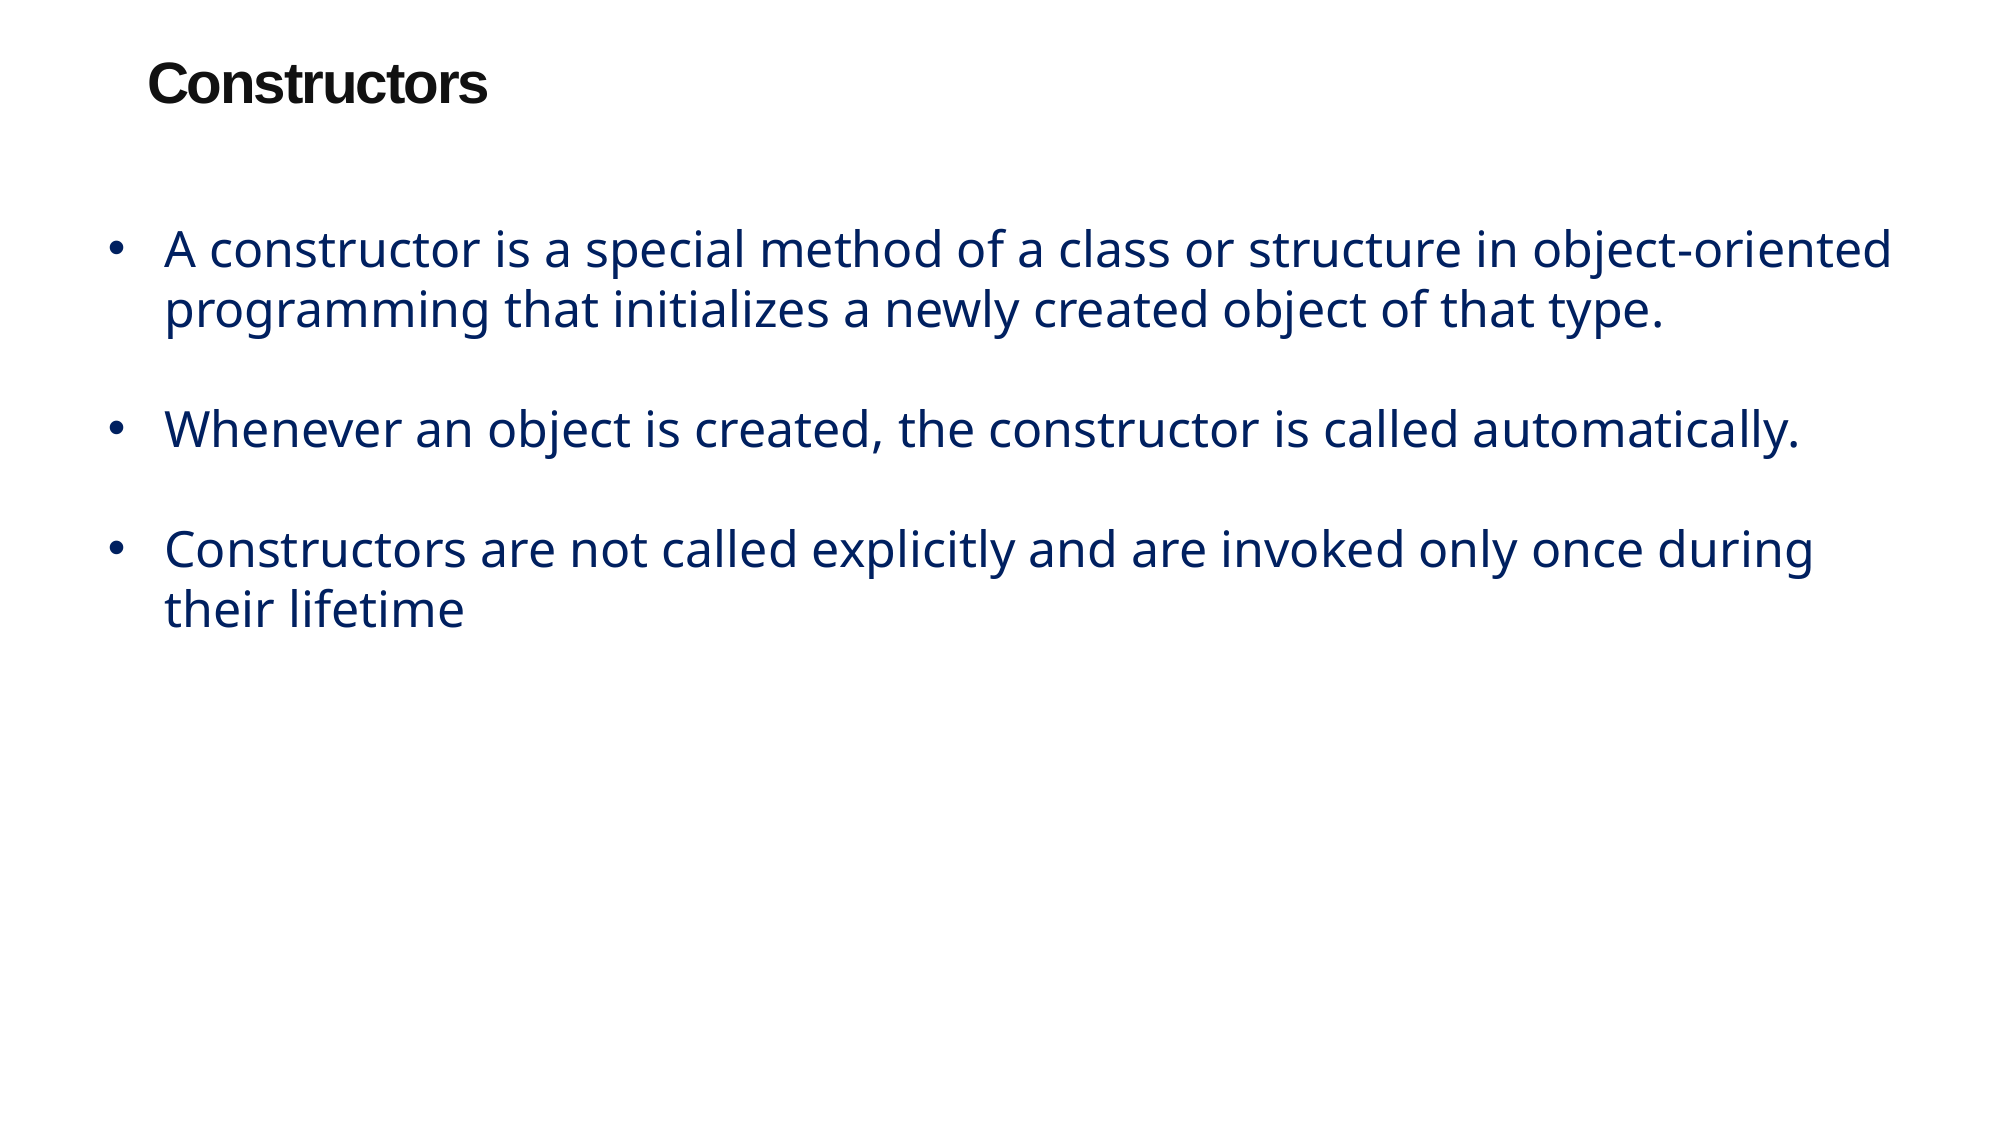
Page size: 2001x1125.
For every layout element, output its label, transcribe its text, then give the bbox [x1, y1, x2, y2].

text_box Constructors [0, 0, 491, 195]
text_box A constructor is a special method of a class or structure in object-oriented programming that initializes a newly created object of that type. Whenever an object is created, the constructor is called automatically. Constructors are not called explicitly and are invoked only once during their lifetime [93, 210, 1945, 646]
